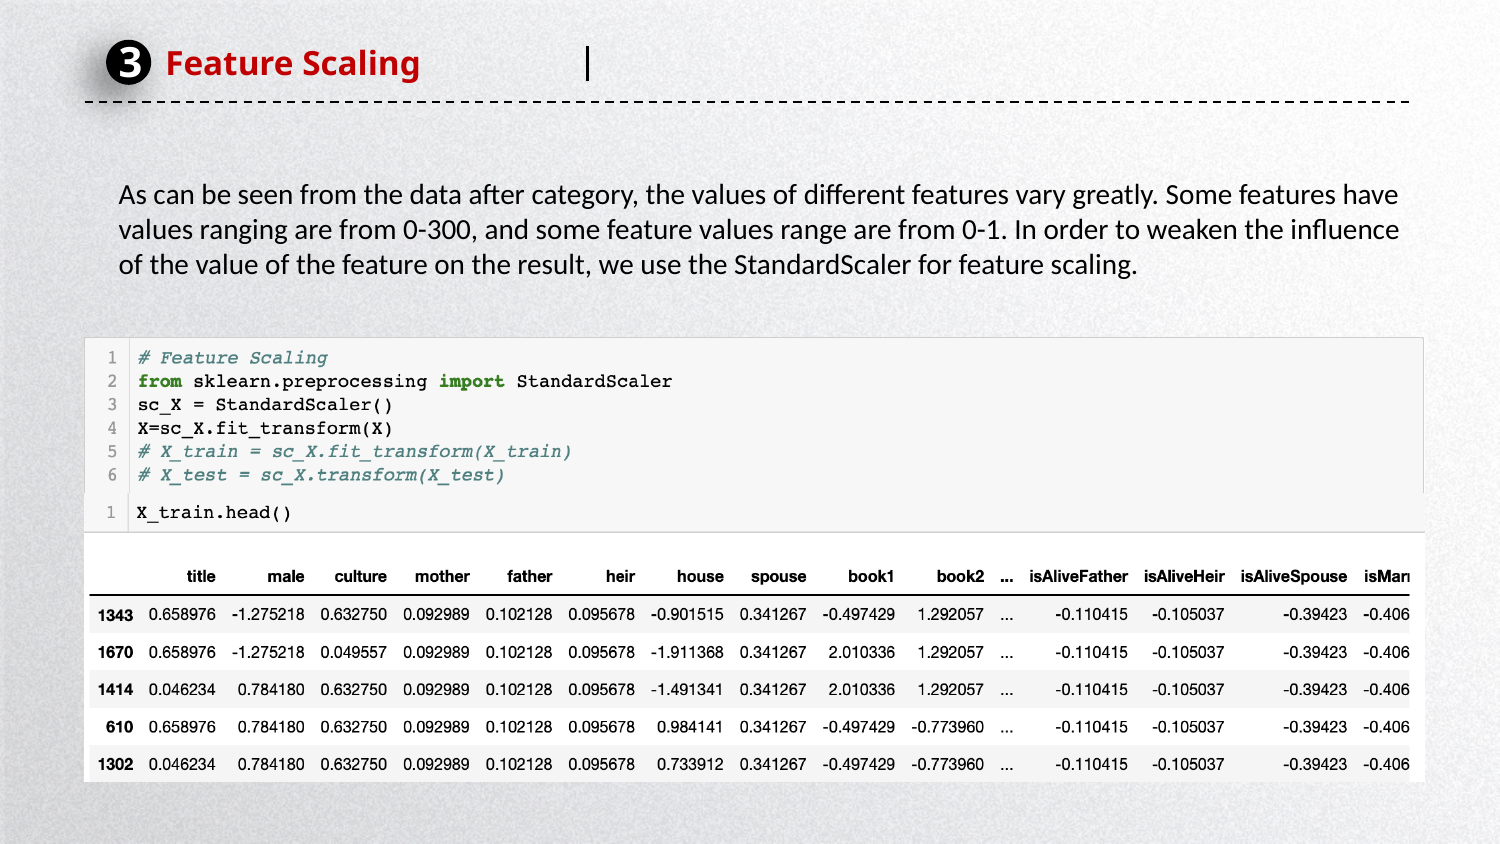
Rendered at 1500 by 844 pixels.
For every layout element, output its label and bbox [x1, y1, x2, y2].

text_box [84, 336, 1426, 783]
picture [0, 0, 1500, 844]
